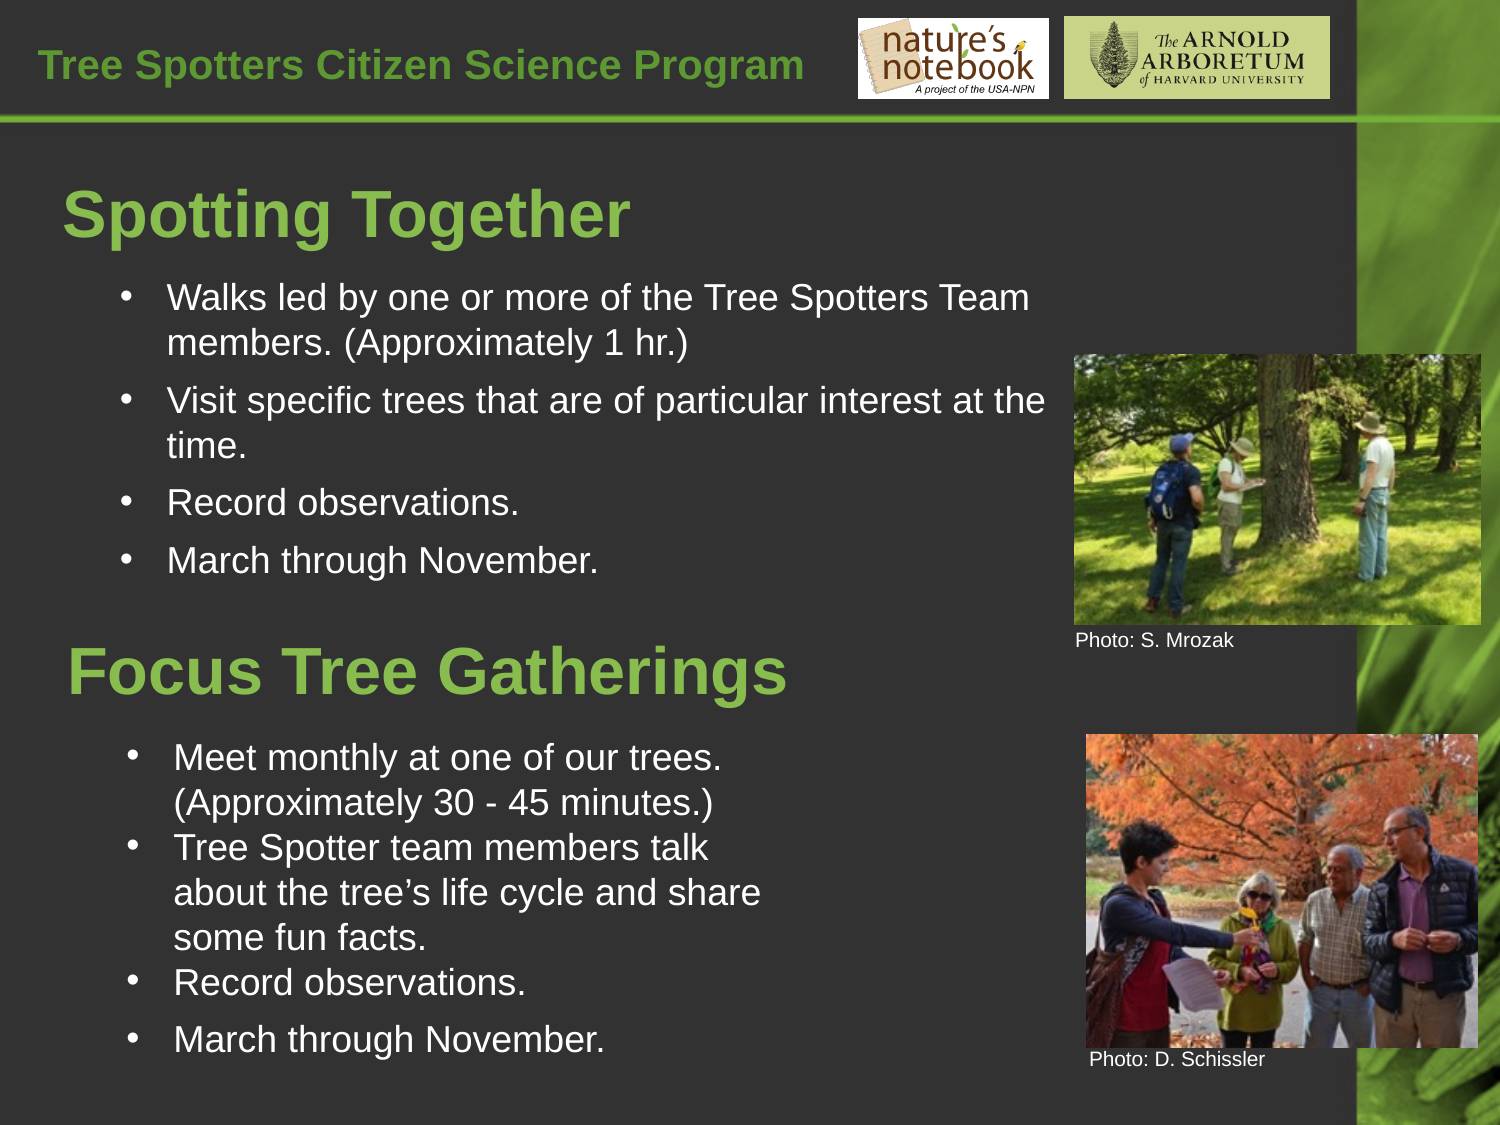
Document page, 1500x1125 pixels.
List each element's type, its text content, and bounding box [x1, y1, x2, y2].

text_box Walks led by one or more of the Tree Spotters Team members. (Approximately 1 hr.) Visit specific trees that are of particular interest at the time. Record observations. March through November. [49, 265, 1065, 589]
text_box Photo: S. Mrozak [1060, 618, 1301, 659]
text_box Meet monthly at one of our trees. (Approximately 30 - 45 minutes.) Tree Spotter team members talk about the tree’s life cycle and share some fun facts. Record observations. March through November. [56, 725, 807, 1068]
text_box Focus Tree Gatherings [52, 620, 805, 715]
text_box Spotting Together [48, 163, 648, 259]
text_box Photo: D. Schissler [1074, 1038, 1315, 1078]
picture [0, 0, 1500, 1125]
text_box Tree Spotters Citizen Science Program [22, 30, 821, 96]
